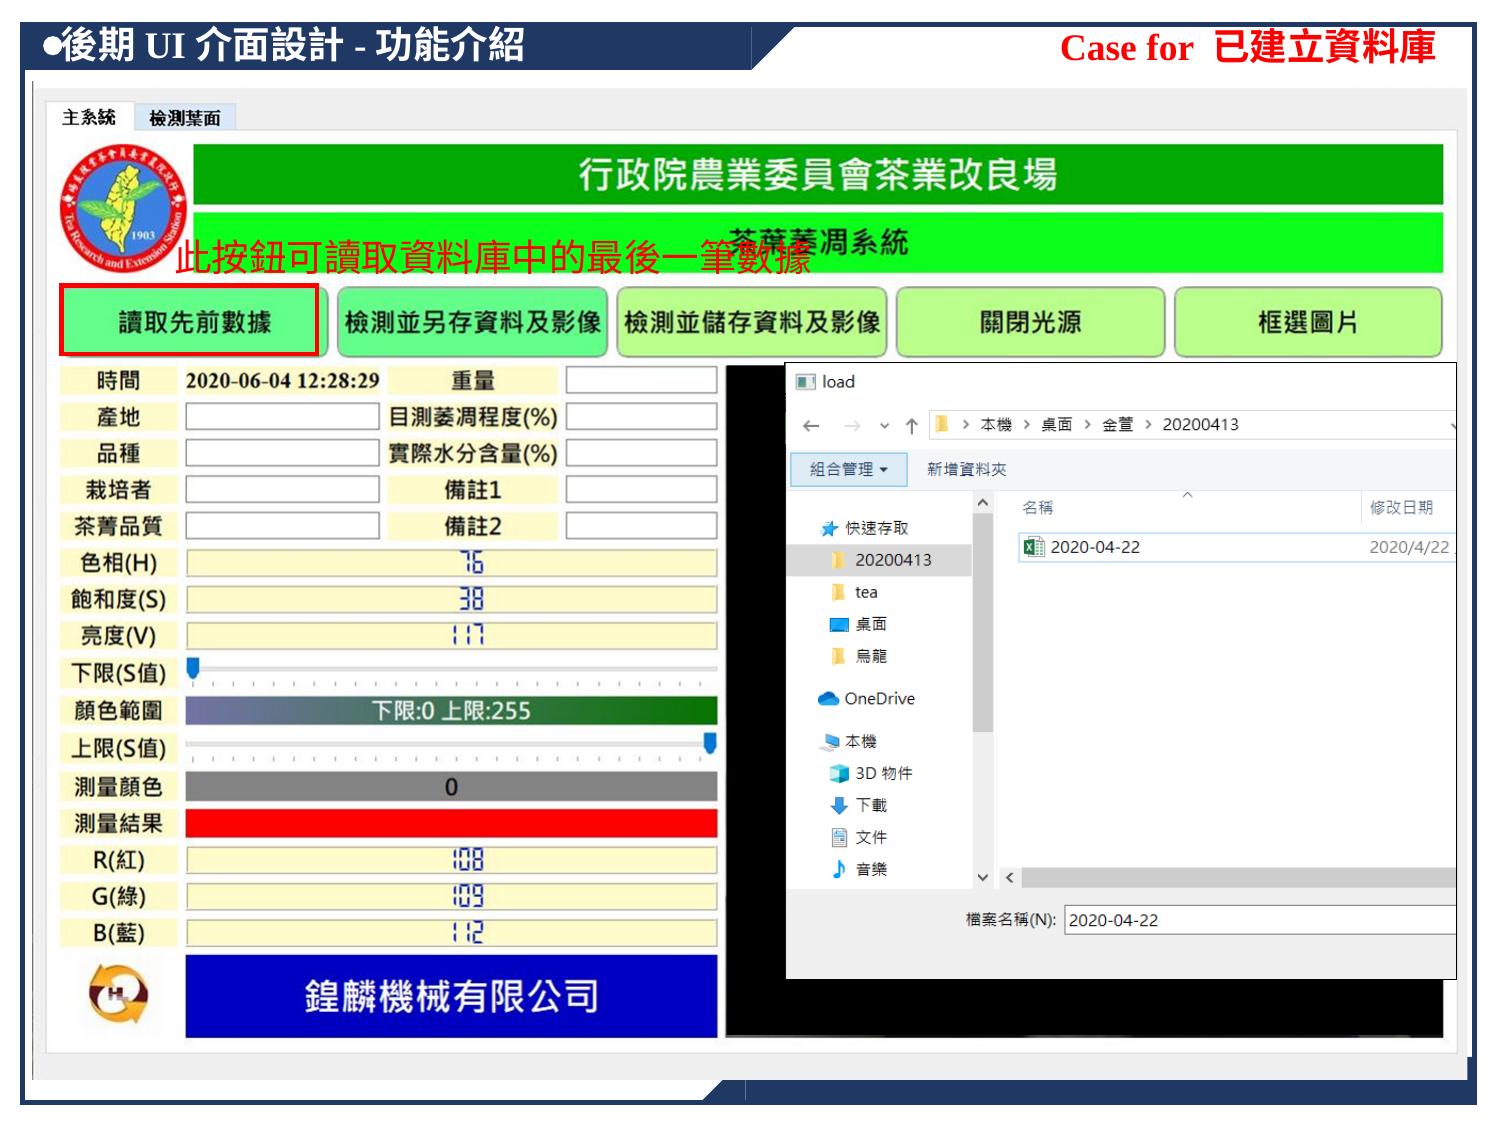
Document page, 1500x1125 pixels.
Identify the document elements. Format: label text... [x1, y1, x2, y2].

text_box 後期UI介面設計-功能介紹 [45, 13, 541, 74]
text_box [43, 36, 63, 56]
picture [32, 81, 1468, 1080]
text_box Case for 已建立資料庫 [1045, 15, 1452, 76]
